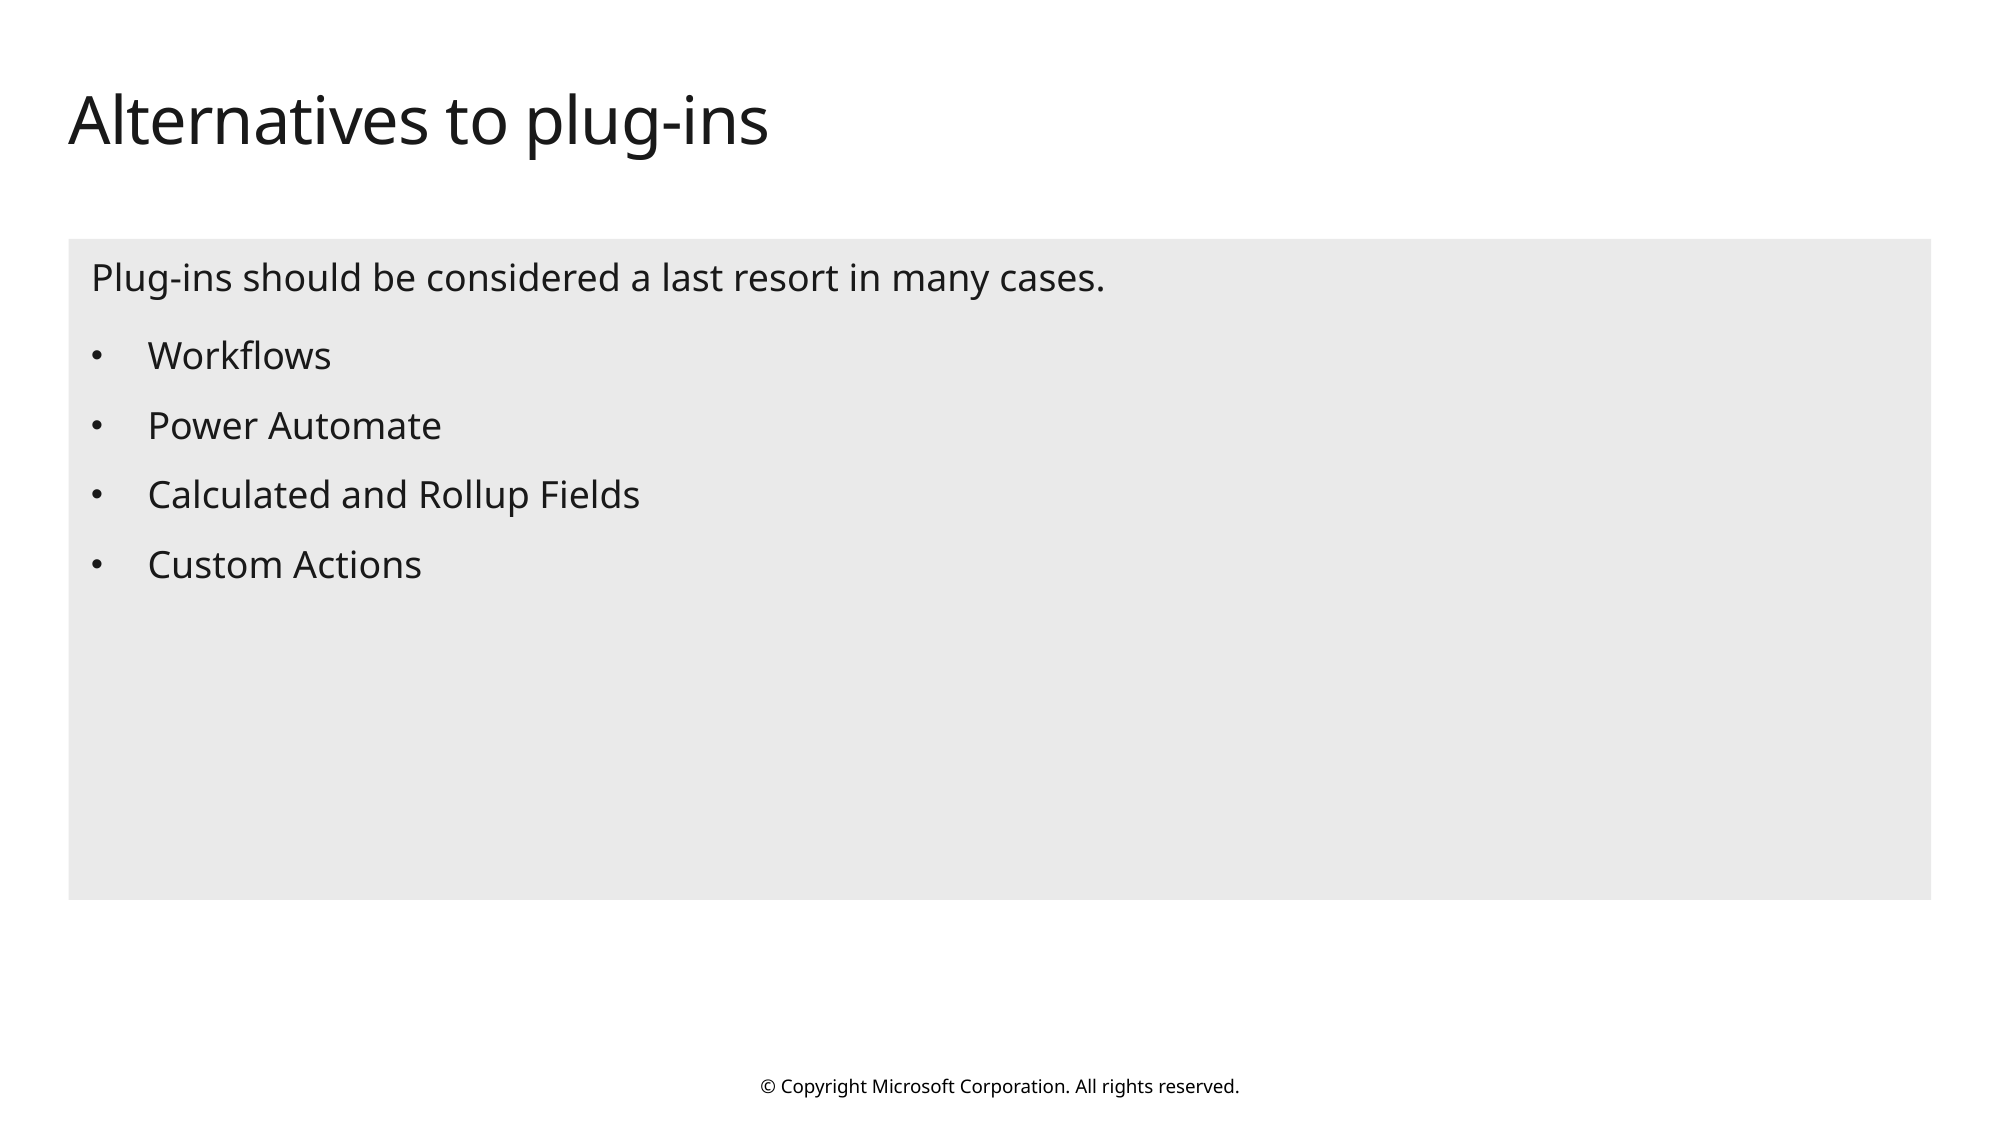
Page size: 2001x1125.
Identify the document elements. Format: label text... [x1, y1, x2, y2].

title Alternatives to plug-ins [68, 72, 1932, 192]
list Plug-ins should be considered a last resort in many cases. Workflows Power Automate Calculated and Rollup Fields Custom Actions [68, 238, 1932, 900]
